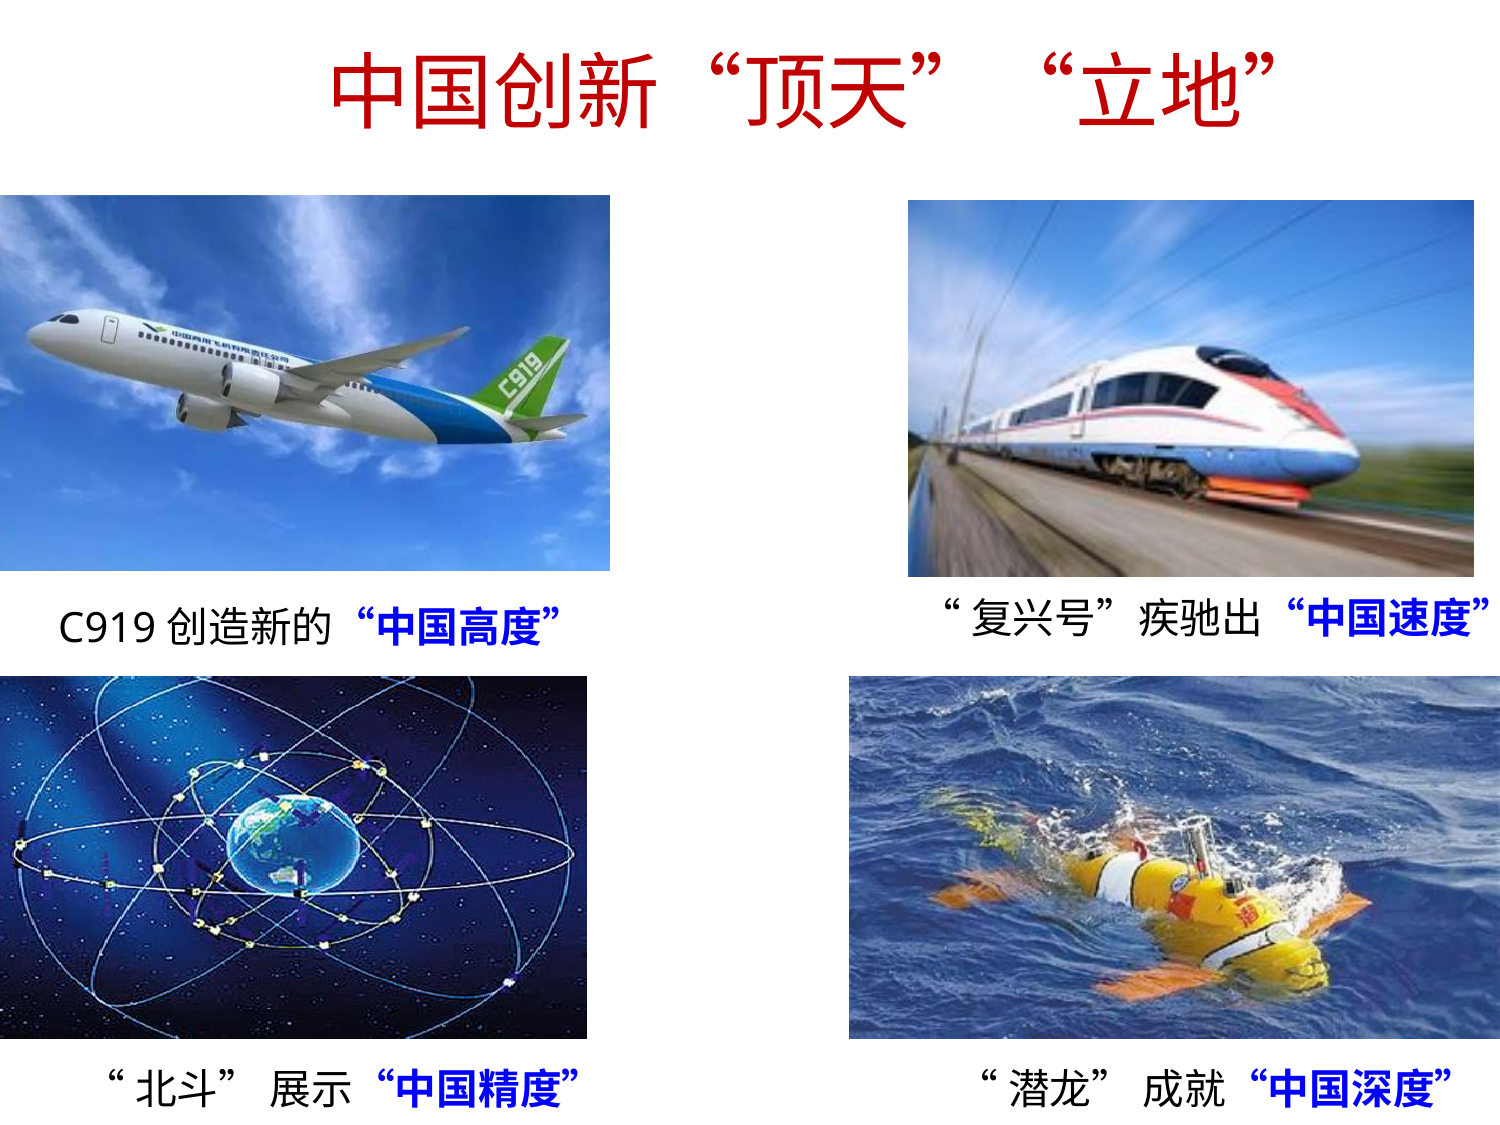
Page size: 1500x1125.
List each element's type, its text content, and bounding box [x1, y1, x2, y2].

picture [0, 195, 610, 571]
text_box “复兴号”疾驰出“中国速度” [904, 584, 1500, 650]
picture [908, 200, 1474, 577]
text_box “潜龙” 成就“中国深度” [941, 1056, 1492, 1121]
picture [0, 676, 587, 1039]
text_box C919创造新的“中国高度” [43, 593, 599, 658]
text_box “北斗” 展示“中国精度” [68, 1056, 619, 1121]
picture [849, 676, 1500, 1039]
title 中国创新“顶天”“立地” [179, 14, 1474, 178]
